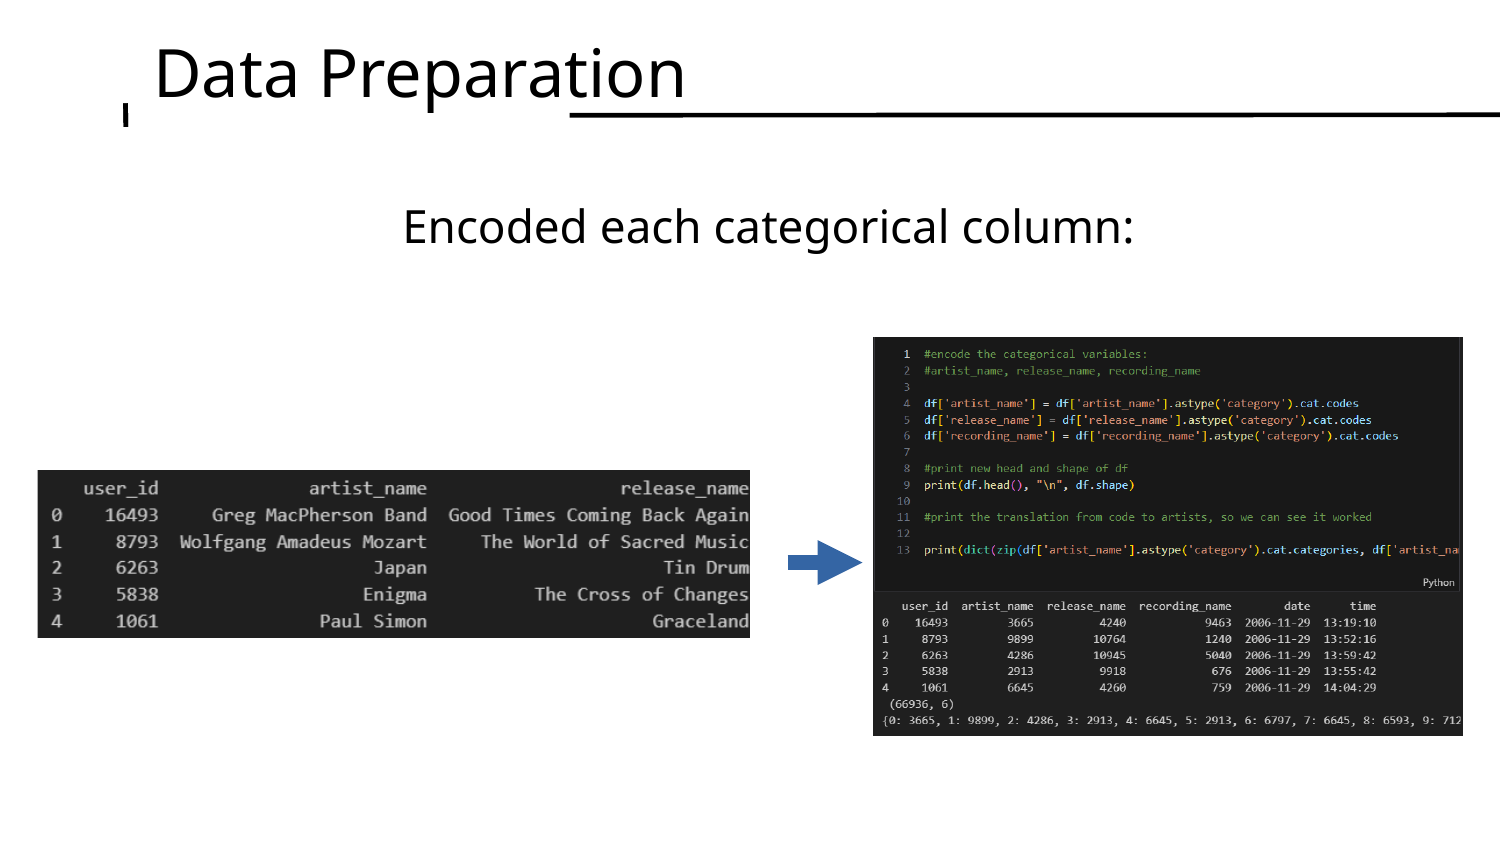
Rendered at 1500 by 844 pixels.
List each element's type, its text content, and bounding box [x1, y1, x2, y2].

title Data Preparation [138, 15, 1368, 110]
picture [872, 337, 1463, 736]
text_box [787, 556, 863, 569]
picture [37, 470, 750, 638]
list Encoded each categorical column: [75, 150, 1463, 300]
